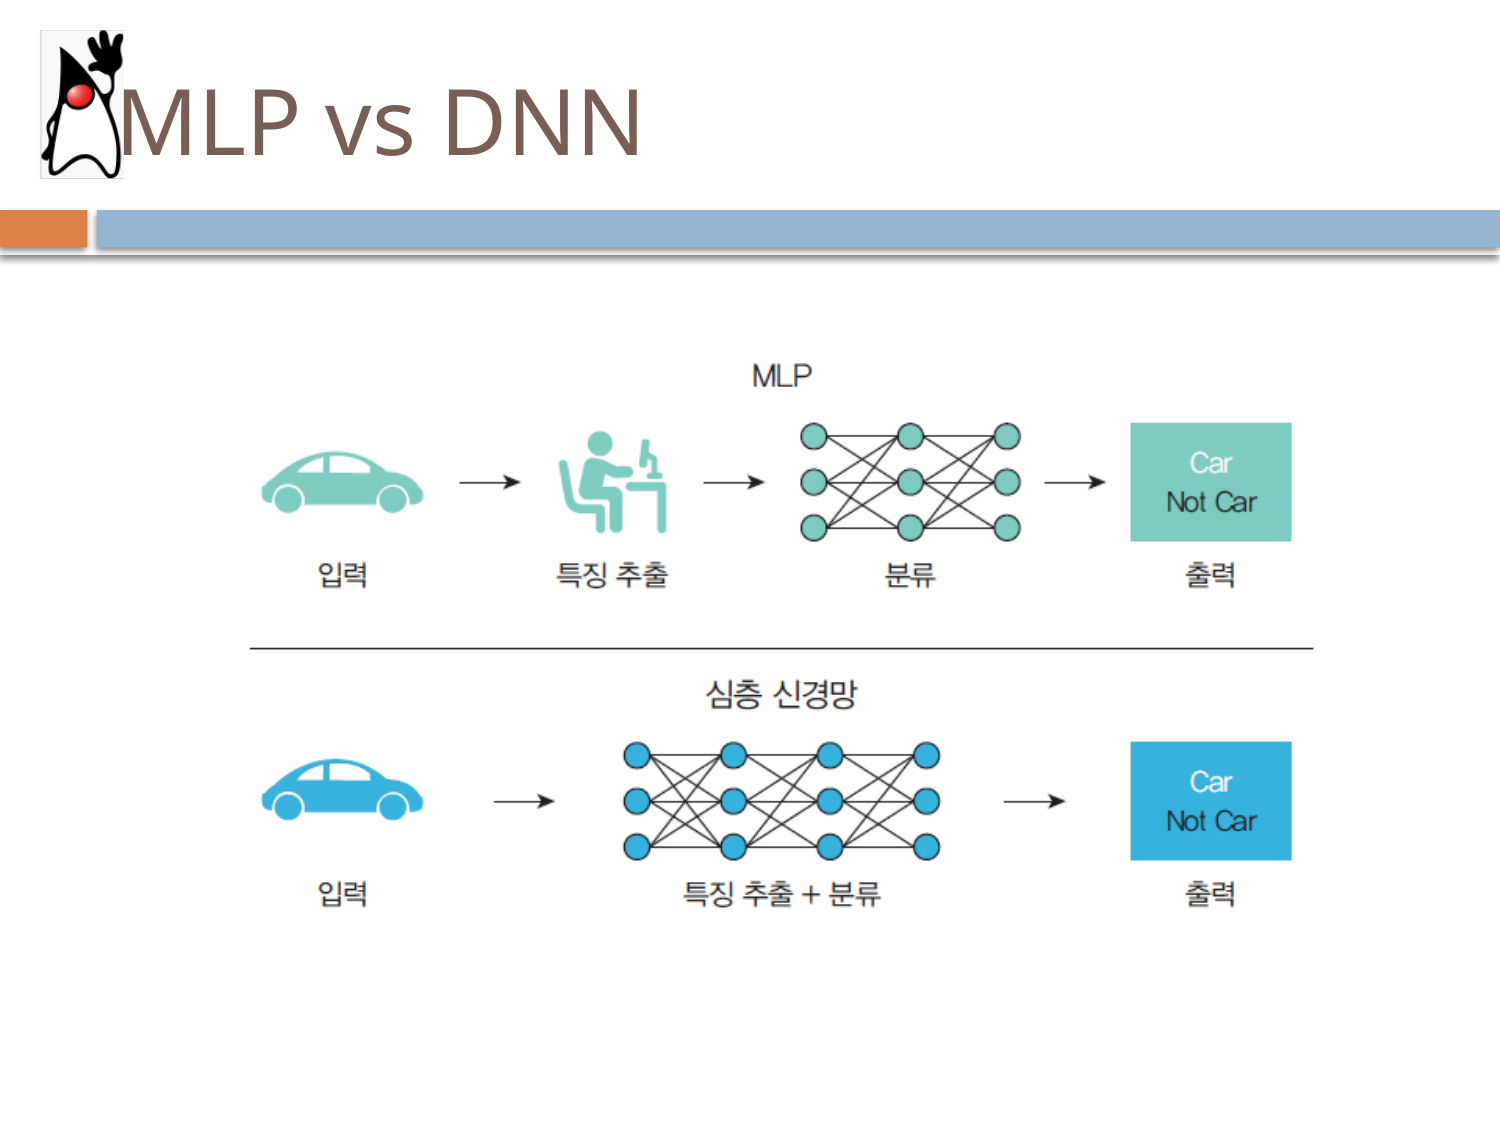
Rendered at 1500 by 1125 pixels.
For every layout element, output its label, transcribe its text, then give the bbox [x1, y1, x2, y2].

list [196, 325, 1342, 929]
title MLP vs DNN [100, 37, 1438, 200]
picture [39, 30, 124, 179]
